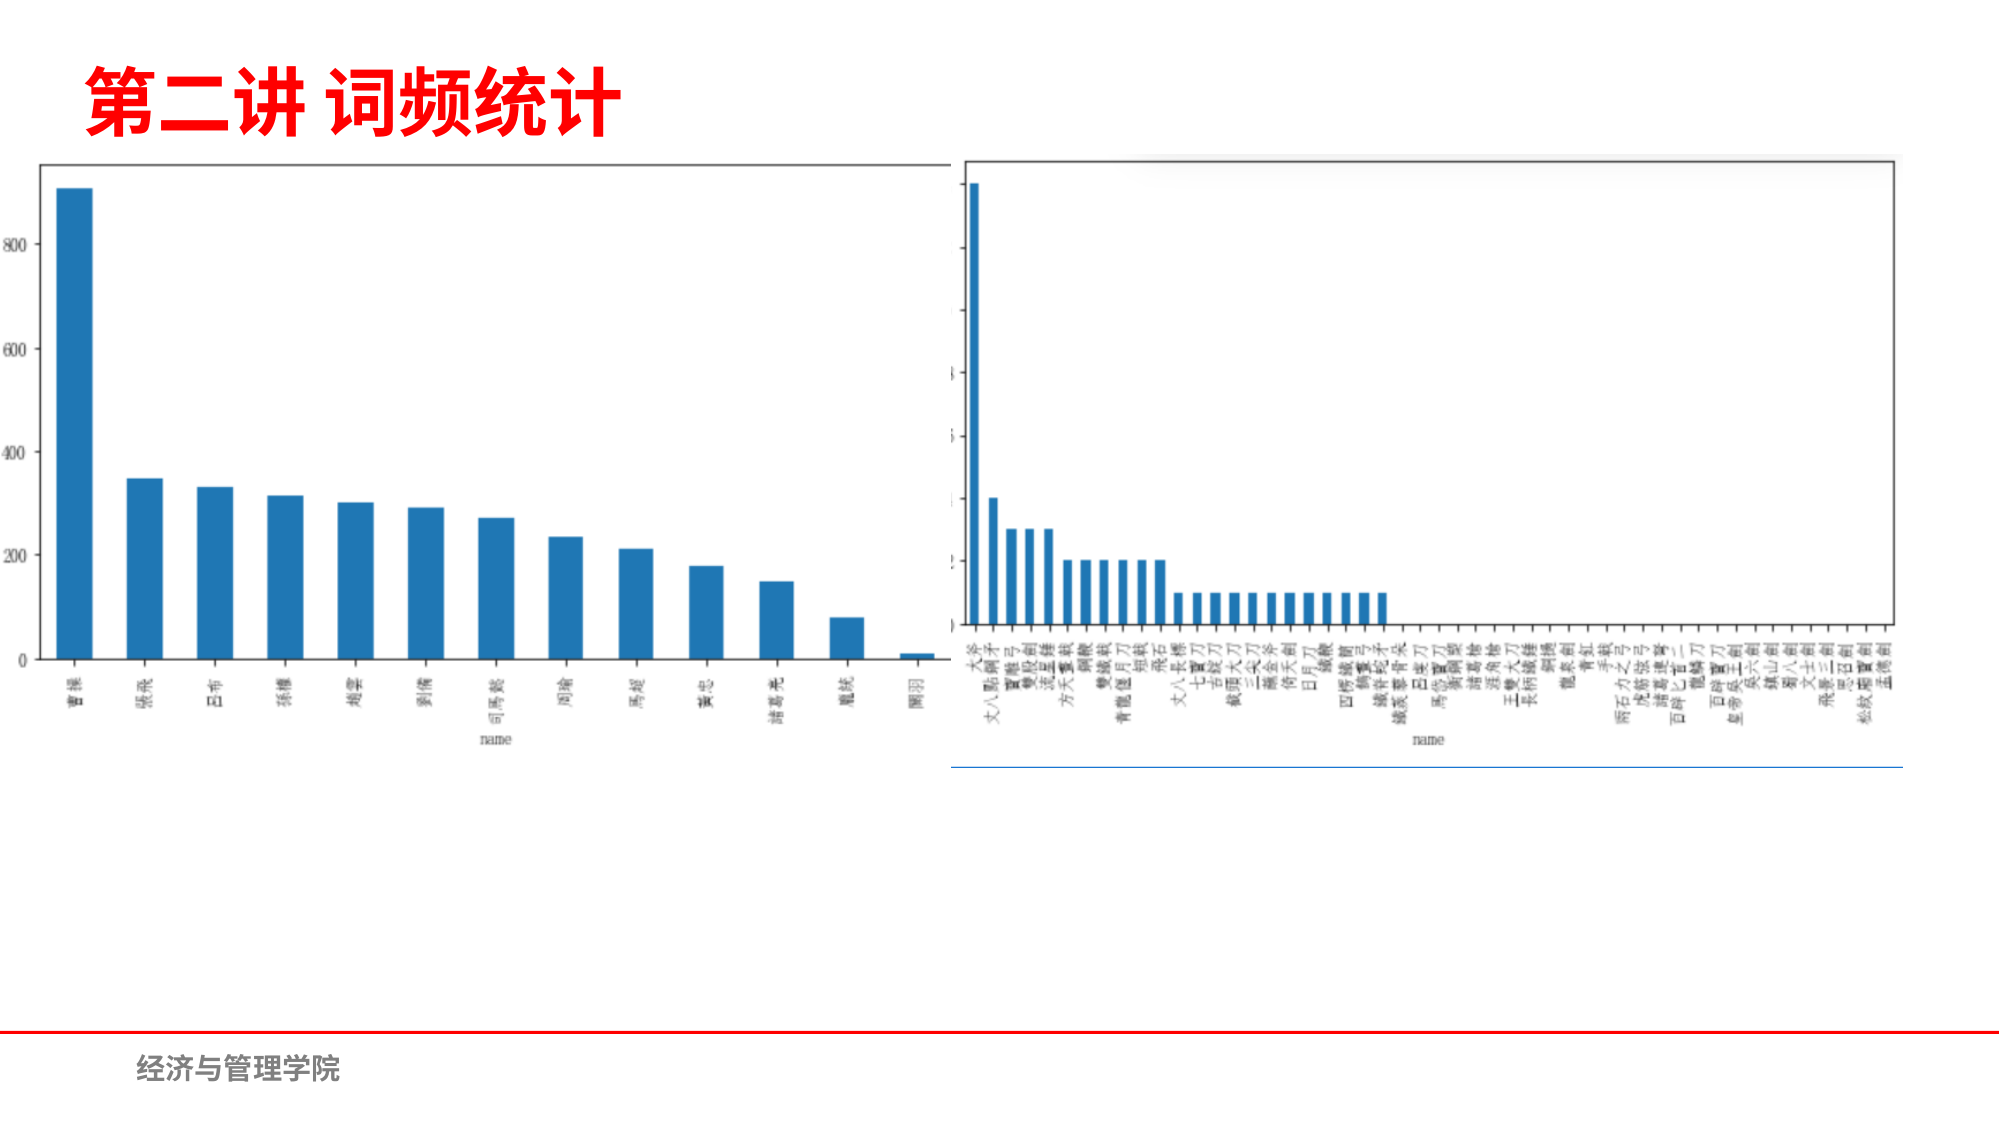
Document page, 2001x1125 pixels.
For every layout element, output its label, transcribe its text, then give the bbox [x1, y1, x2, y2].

text_box 第二讲 词频统计 [82, 43, 794, 152]
picture [0, 153, 1903, 772]
